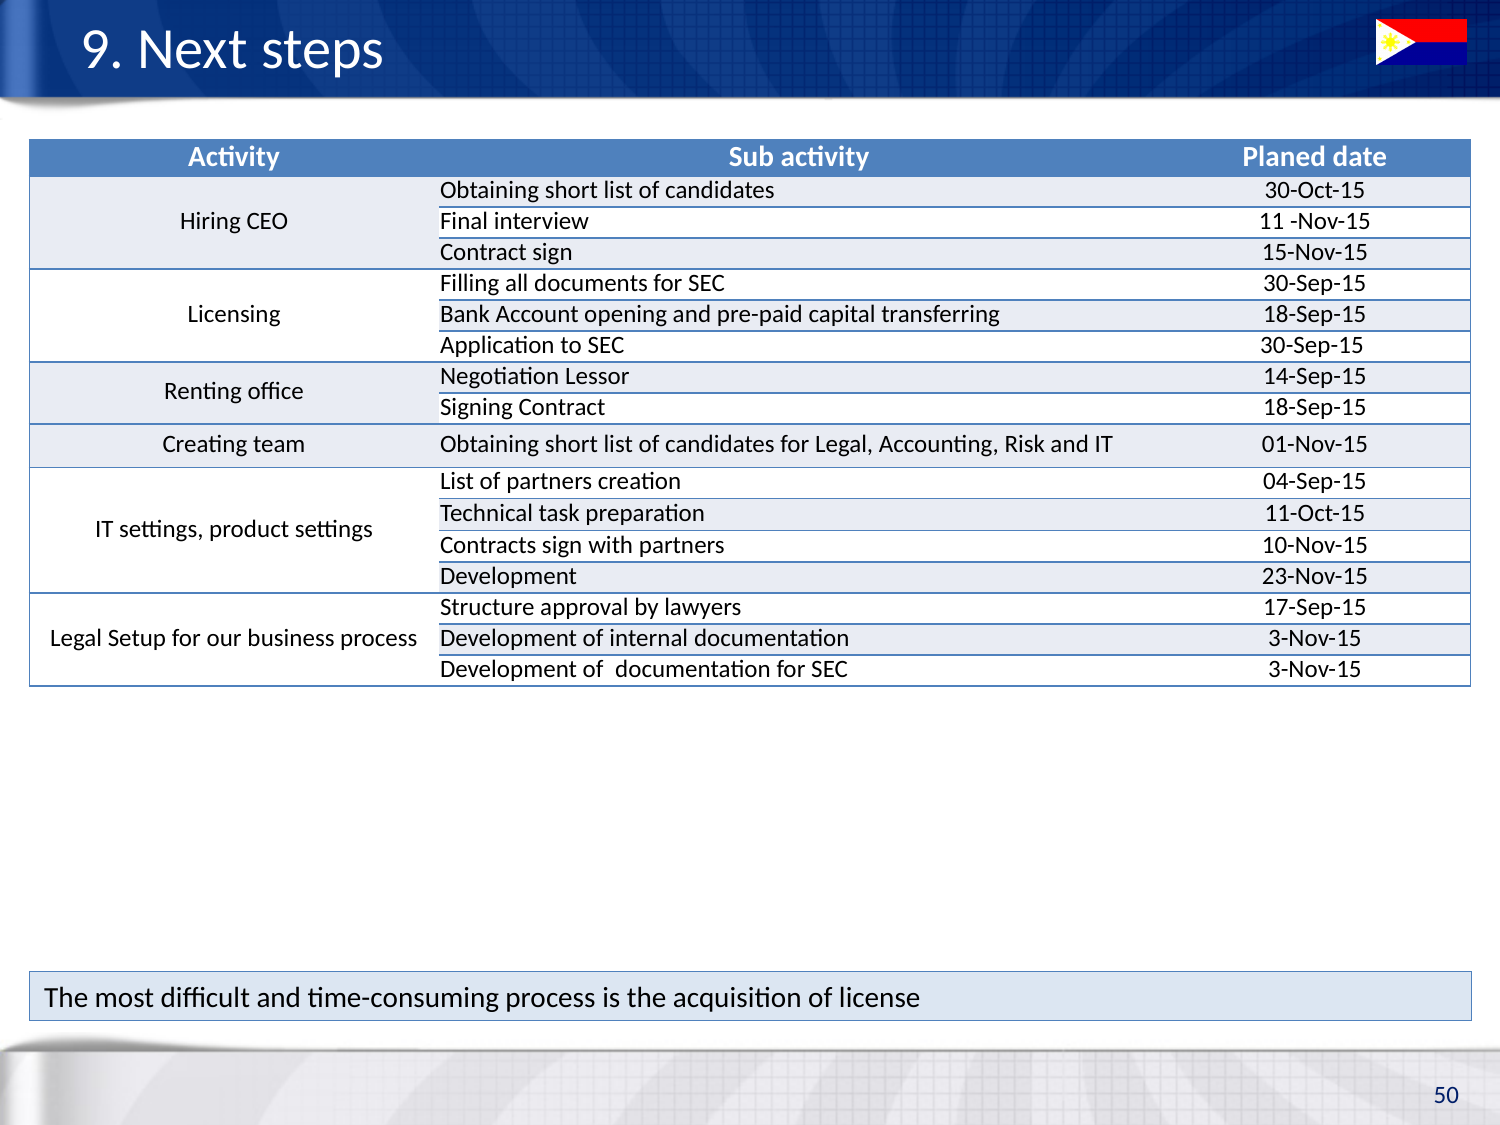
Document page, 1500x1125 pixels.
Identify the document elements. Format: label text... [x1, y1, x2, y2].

table_cell 15-Nov-15 [1160, 239, 1470, 268]
table_cell 23-Nov-15 [1160, 563, 1470, 592]
table_cell Development of internal documentation [439, 625, 1160, 654]
table_cell 3-Nov-15 [1160, 656, 1470, 685]
picture [0, 1032, 1500, 1125]
table_cell 30-Sep-15 [1160, 332, 1470, 361]
table_cell Filling all documents for SEC [439, 270, 1160, 299]
text_box The most difficult and time-consuming process is the acquisition of license [29, 971, 1472, 1021]
table_cell IT settings, product settings [30, 468, 439, 592]
table_cell Final interview [439, 208, 1160, 237]
table_cell 30-Sep-15 [1160, 270, 1470, 299]
table_cell 14-Sep-15 [1160, 363, 1470, 392]
table_cell Technical task preparation [439, 499, 1160, 530]
table_cell Contract sign [439, 239, 1160, 268]
title 9. Next steps [64, 19, 1404, 71]
table_cell 18-Sep-15 [1160, 394, 1470, 423]
table_cell 11 -Nov-15 [1160, 208, 1470, 237]
table_cell Obtaining short list of candidates [439, 177, 1160, 206]
table_cell 04-Sep-15 [1160, 468, 1470, 498]
table_cell 30-Oct-15 [1160, 177, 1470, 206]
table_cell Signing Contract [439, 394, 1160, 423]
table_cell List of partners creation [439, 468, 1160, 498]
table_cell 10-Nov-15 [1160, 531, 1470, 561]
table_cell 3-Nov-15 [1160, 625, 1470, 654]
table_cell Development [439, 563, 1160, 592]
table_header Planed date [1160, 141, 1470, 175]
table_cell 17-Sep-15 [1160, 594, 1470, 623]
table_cell Creating team [30, 425, 439, 467]
table_cell 01-Nov-15 [1160, 425, 1470, 467]
table_cell Negotiation Lessor [439, 363, 1160, 392]
table_cell 18-Sep-15 [1160, 301, 1470, 330]
picture [0, 0, 1500, 120]
table_cell Application to SEC [439, 332, 1160, 361]
table_cell Renting office [30, 363, 439, 423]
table_cell Bank Account opening and pre-paid capital transferring [439, 301, 1160, 330]
table_cell 11-Oсt-15 [1160, 499, 1470, 530]
slide_number 50 [1356, 1070, 1475, 1117]
table_cell Structure approval by lawyers [439, 594, 1160, 623]
table_cell Contracts sign with partners [439, 531, 1160, 561]
table_cell Legal Setup for our business process [30, 594, 439, 685]
table_cell Obtaining short list of candidates for Legal, Accounting, Risk and IT [439, 425, 1160, 467]
table_header Sub activity [439, 141, 1160, 175]
table_cell Development of documentation for SEC [439, 656, 1160, 685]
table_cell Hiring CEO [30, 177, 439, 268]
table_header Activity [30, 141, 439, 175]
table_cell Licensing [30, 270, 439, 361]
